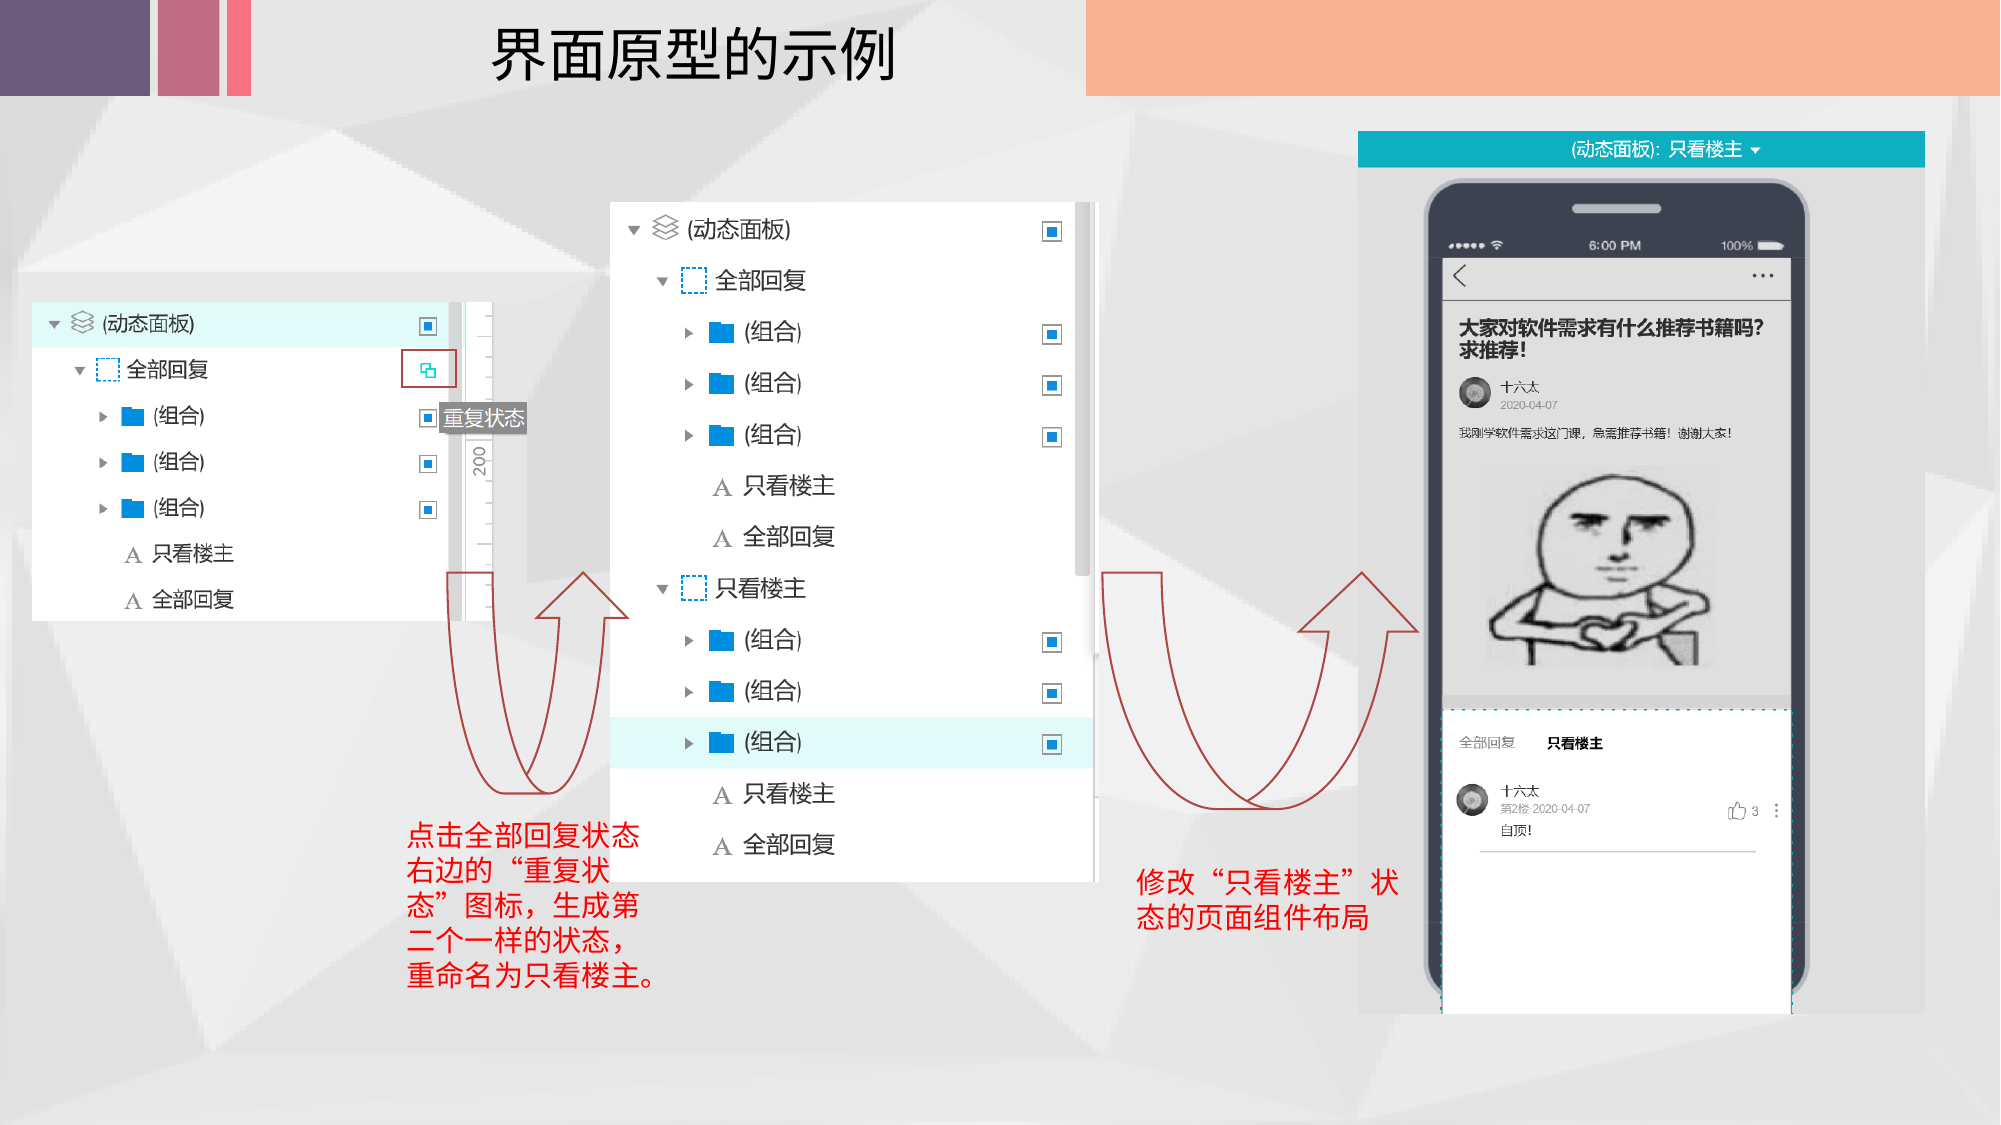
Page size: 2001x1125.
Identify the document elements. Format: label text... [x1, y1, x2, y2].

text_box [447, 571, 610, 795]
text_box 界面原型的示例 [387, 10, 1000, 95]
text_box 点击全部回复状态右边的“重复状态”图标，生成第二个一样的状态，重命名为只看楼主。 [391, 810, 666, 1000]
text_box [227, 0, 251, 96]
text_box 修改“只看楼主”状态的页面组件布局 [1122, 856, 1358, 942]
text_box [1086, 0, 2000, 96]
text_box [0, 0, 150, 96]
picture [0, 0, 2001, 1125]
text_box [157, 0, 220, 96]
text_box [1101, 571, 1358, 811]
